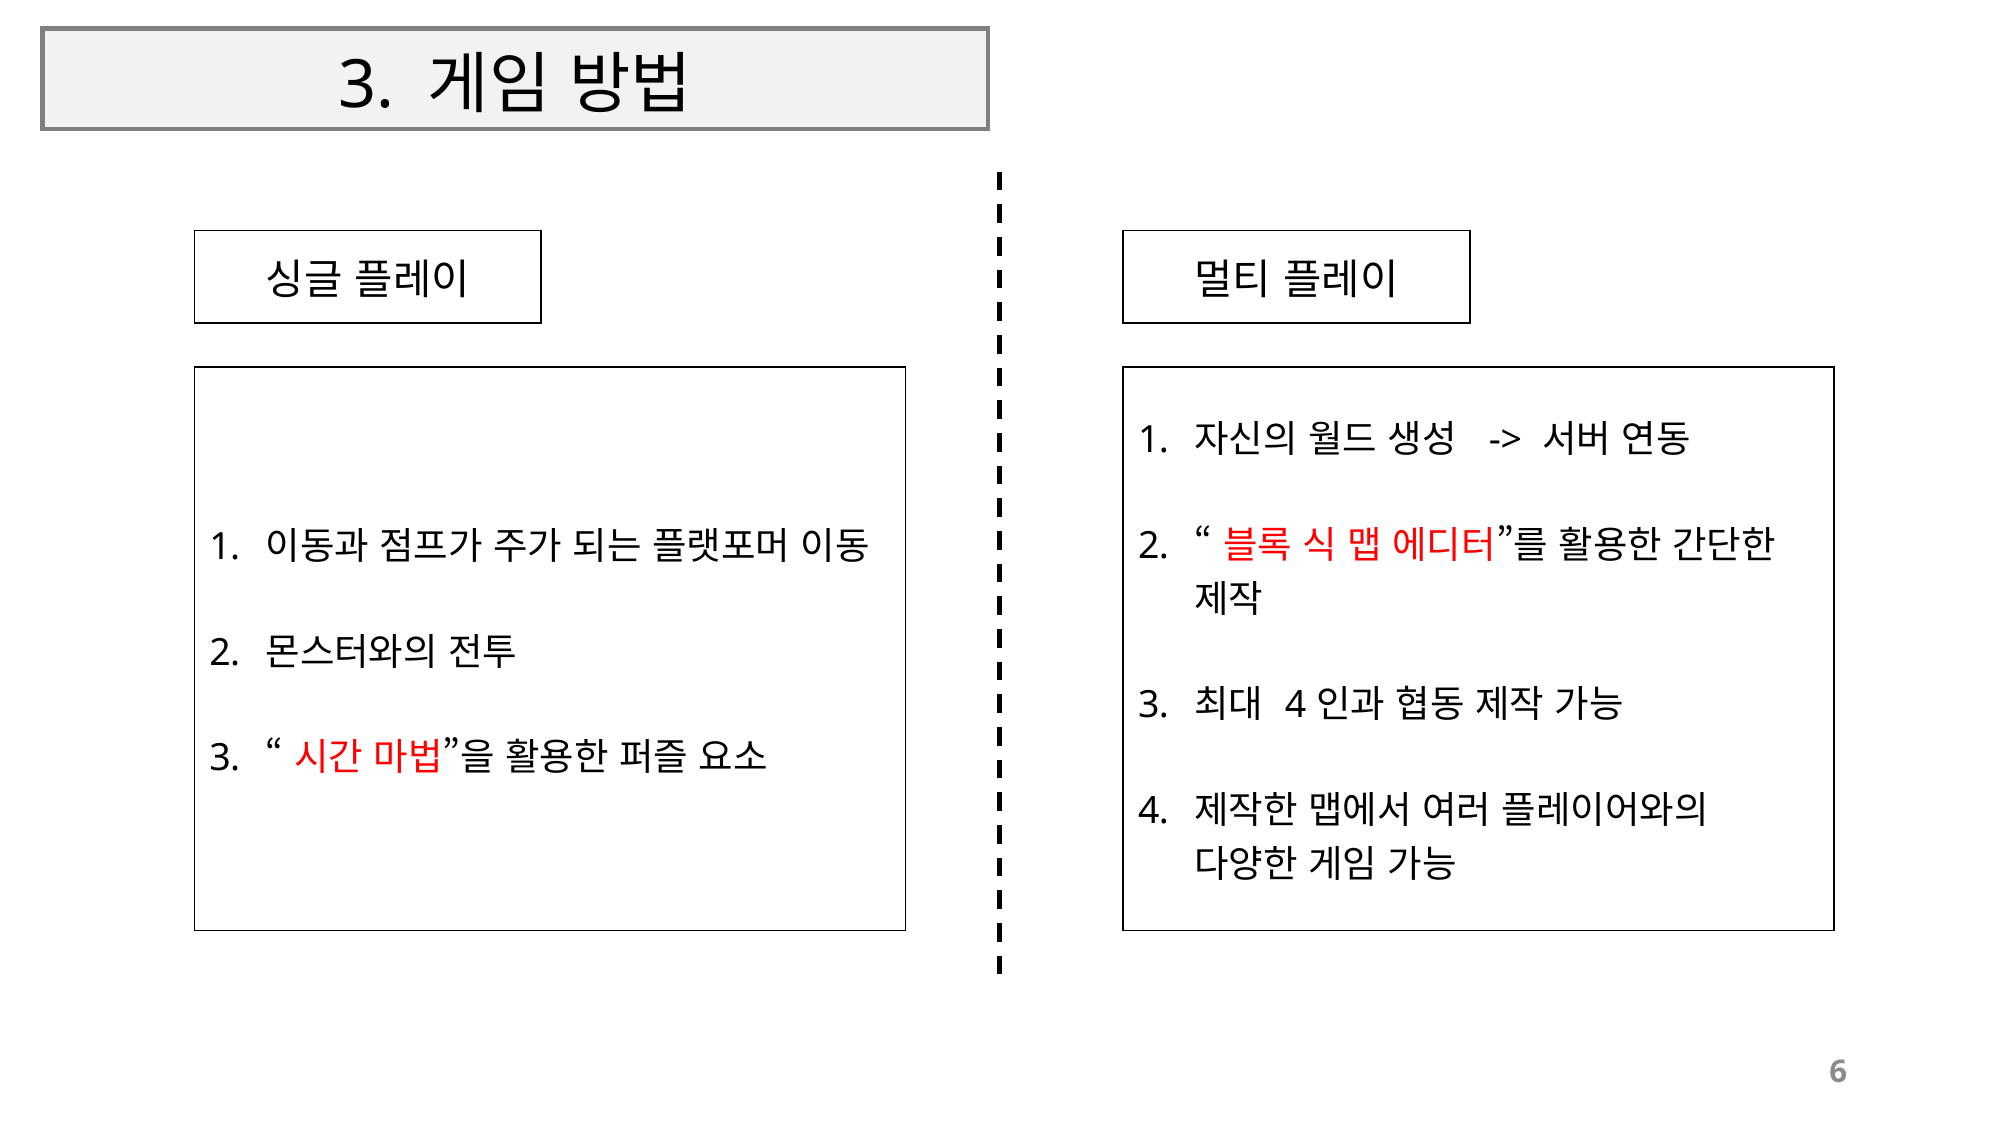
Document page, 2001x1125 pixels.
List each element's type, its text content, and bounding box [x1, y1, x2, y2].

table_header 싱글 플레이 [195, 231, 540, 322]
table_header 멀티 플레이 [1124, 231, 1469, 322]
table_header 자신의 월드 생성 -> 서버 연동 “블록 식 맵 에디터”를 활용한 간단한 제작 최대 4인과 협동 제작 가능 제작한 맵에서 여러 플레이어와의 다양한 게임 가능 [1124, 368, 1833, 930]
title 3. 게임 방법 [42, 31, 988, 130]
table_header 이동과 점프가 주가 되는 플랫포머 이동 몬스터와의 전투 “시간 마법”을 활용한 퍼즐 요소 [195, 368, 905, 930]
slide_number 6 [1412, 1042, 1863, 1103]
